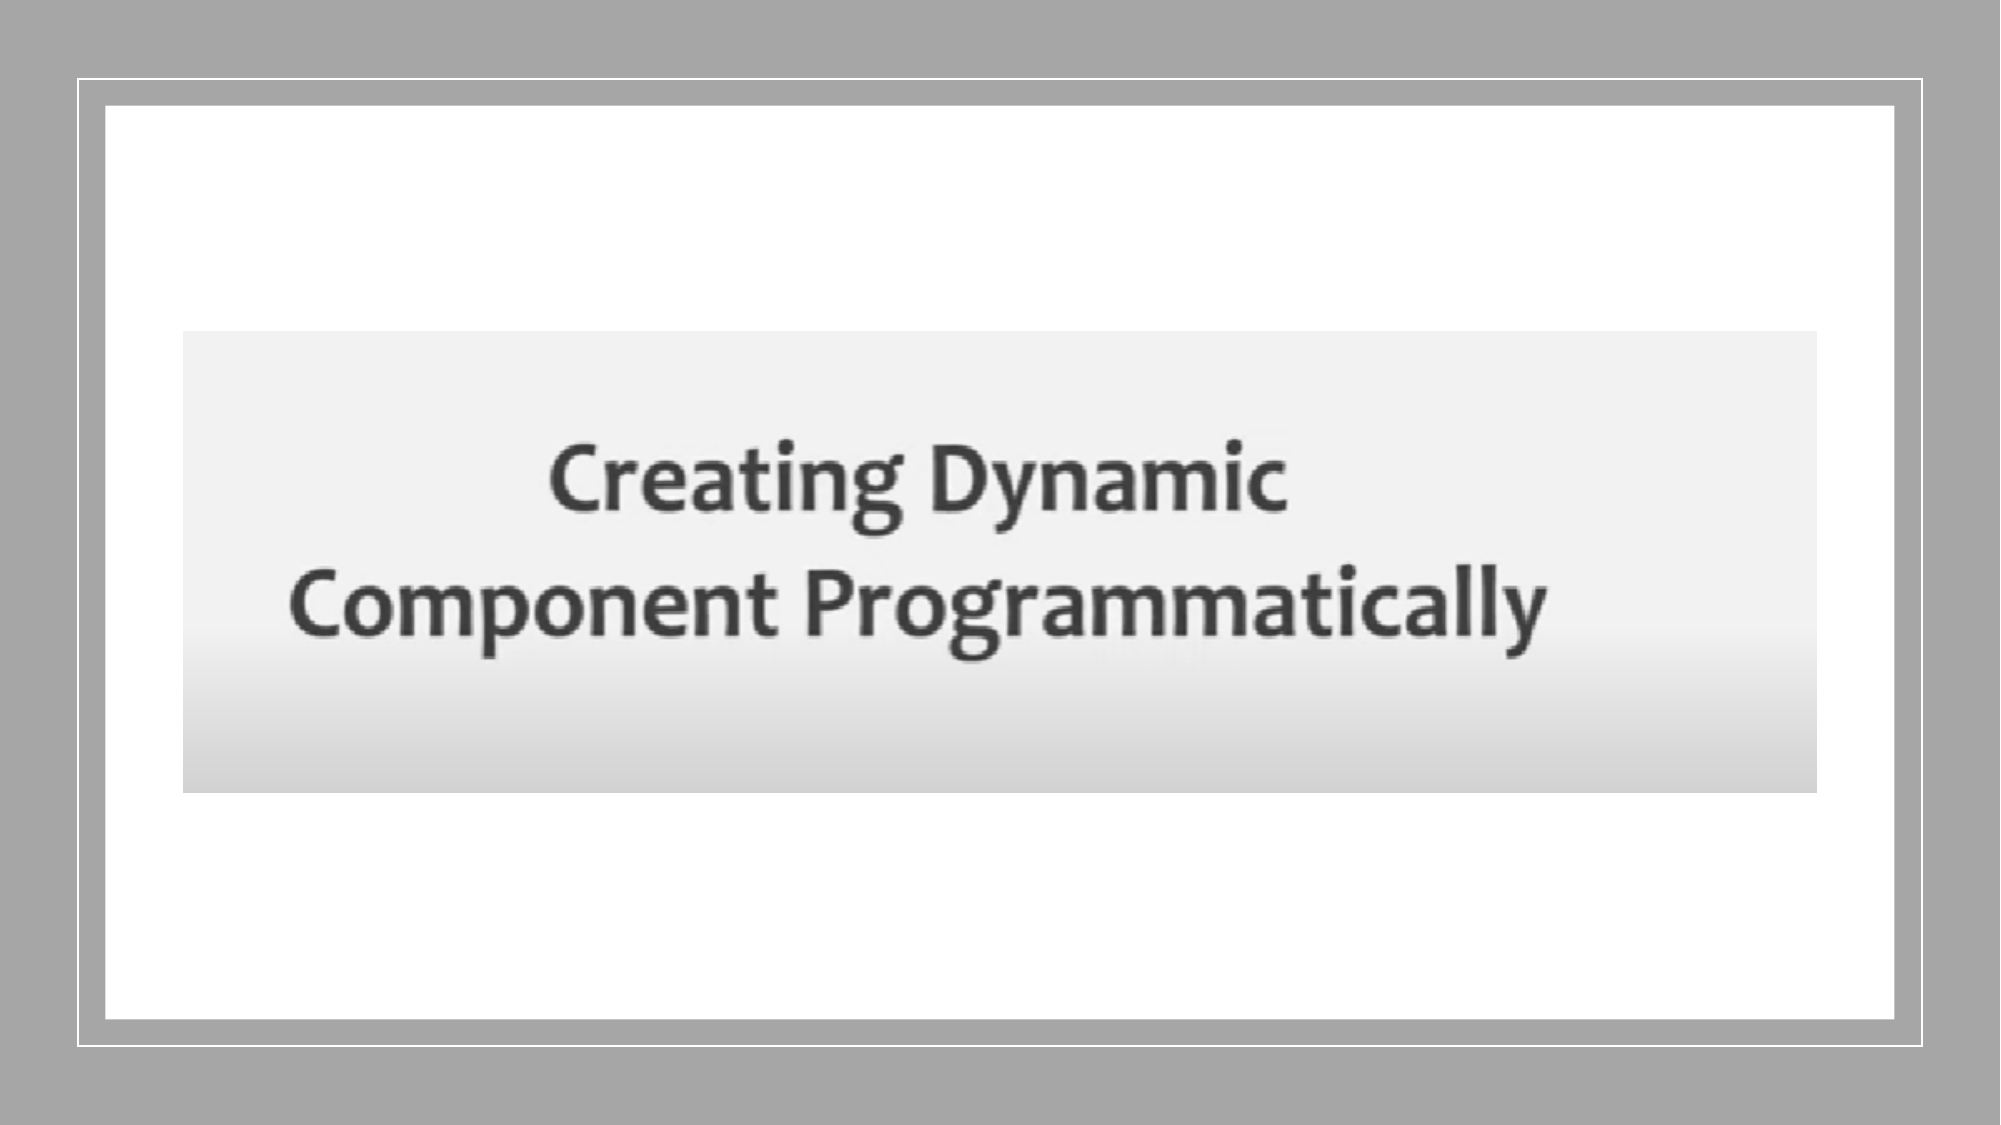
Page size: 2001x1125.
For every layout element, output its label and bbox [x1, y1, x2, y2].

text_box [0, 0, 2000, 1125]
text_box [104, 104, 1895, 1020]
picture [183, 331, 1817, 793]
text_box [77, 78, 1923, 1047]
